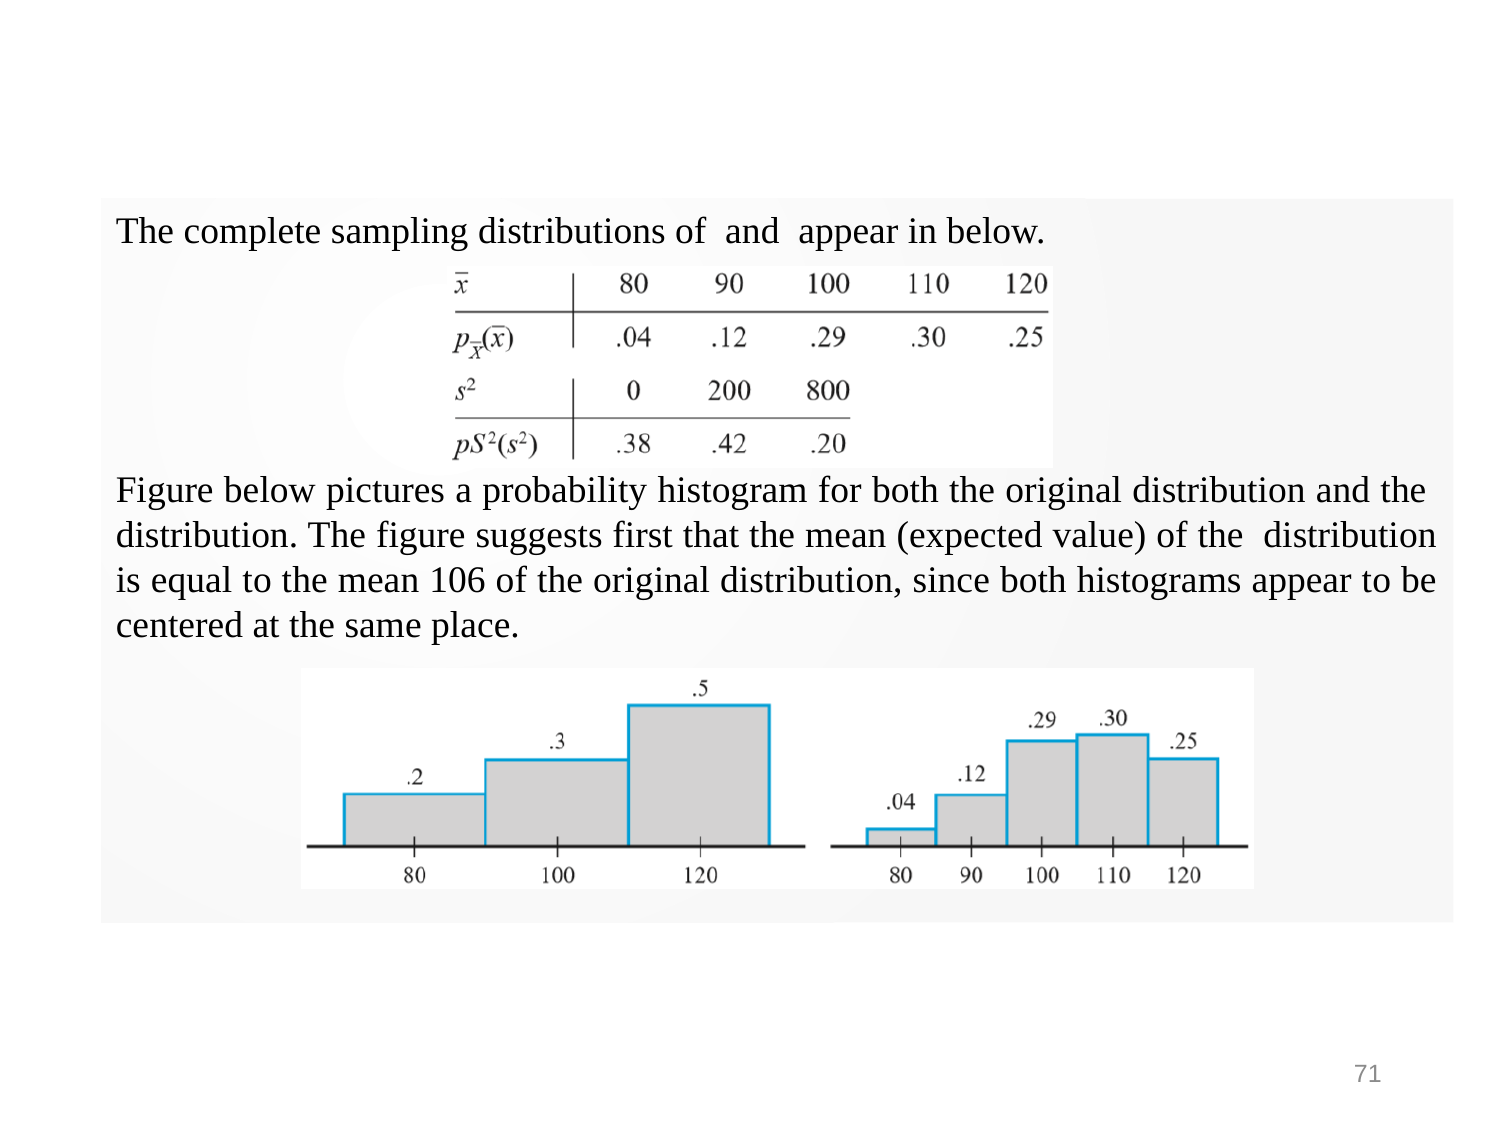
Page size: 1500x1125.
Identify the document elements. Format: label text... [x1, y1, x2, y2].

picture [447, 266, 1053, 468]
picture [301, 668, 1254, 890]
slide_number 71 [1059, 1042, 1397, 1103]
